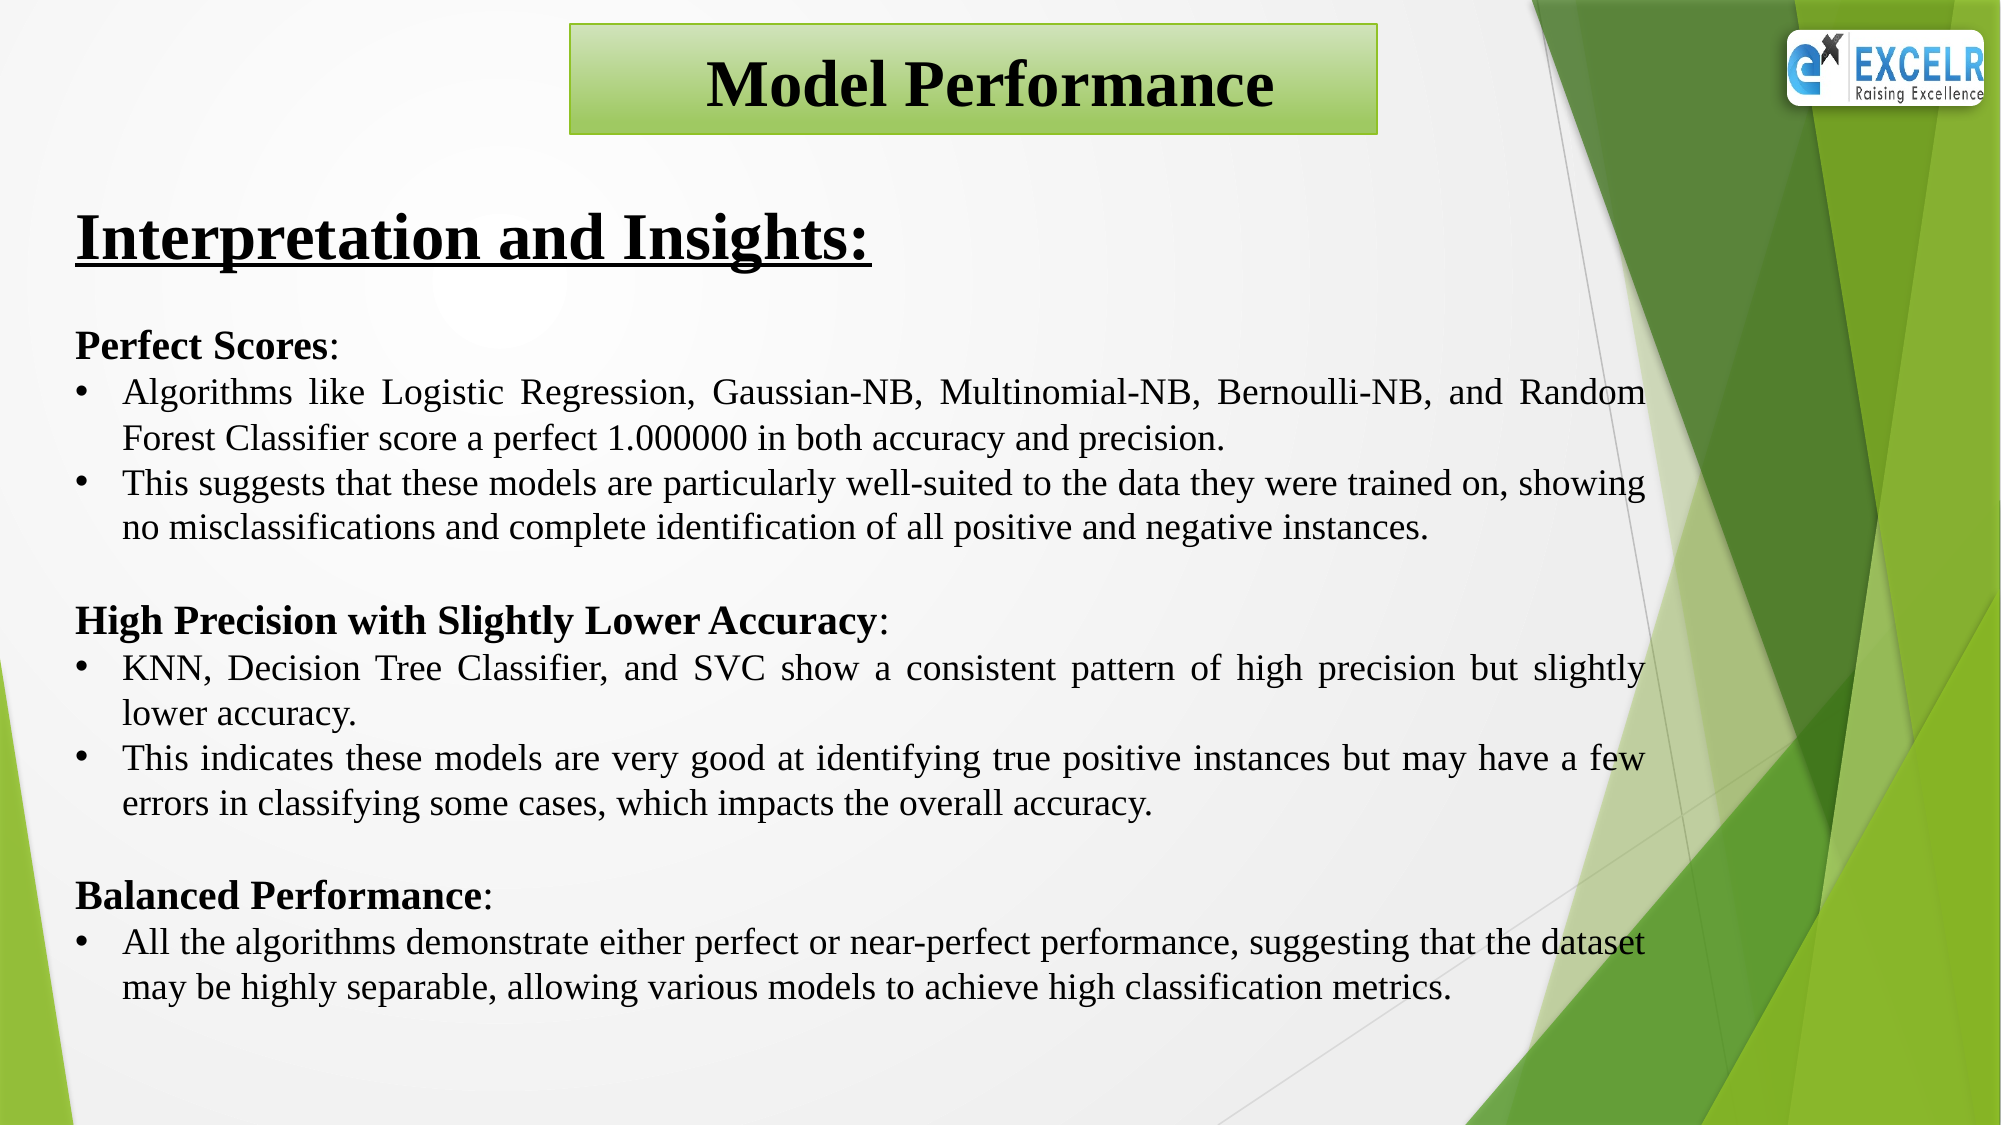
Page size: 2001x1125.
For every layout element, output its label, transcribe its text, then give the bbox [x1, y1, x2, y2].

text_box Model Performance [569, 23, 1378, 135]
text_box Interpretation and Insights: Perfect Scores: Algorithms like Logistic Regression, Gaussian-NB, Multinomial-NB, Bernoulli-NB, and Random Forest Classifier score a perfect 1.000000 in both accuracy and precision. This suggests that these models are particularly well-suited to the data they were trained on, showing no misclassifications and complete identification of all positive and negative instances. High Precision with Slightly Lower Accuracy: KNN, Decision Tree Classifier, and SVC show a consistent pattern of high precision but slightly lower accuracy. This indicates these models are very good at identifying true positive instances but may have a few errors in classifying some cases, which impacts the overall accuracy. Balanced Performance: All the algorithms demonstrate either perfect or near-perfect performance, suggesting that the dataset may be highly separable, allowing various models to achieve high classification metrics. [60, 185, 1663, 1060]
picture [1786, 29, 1985, 107]
